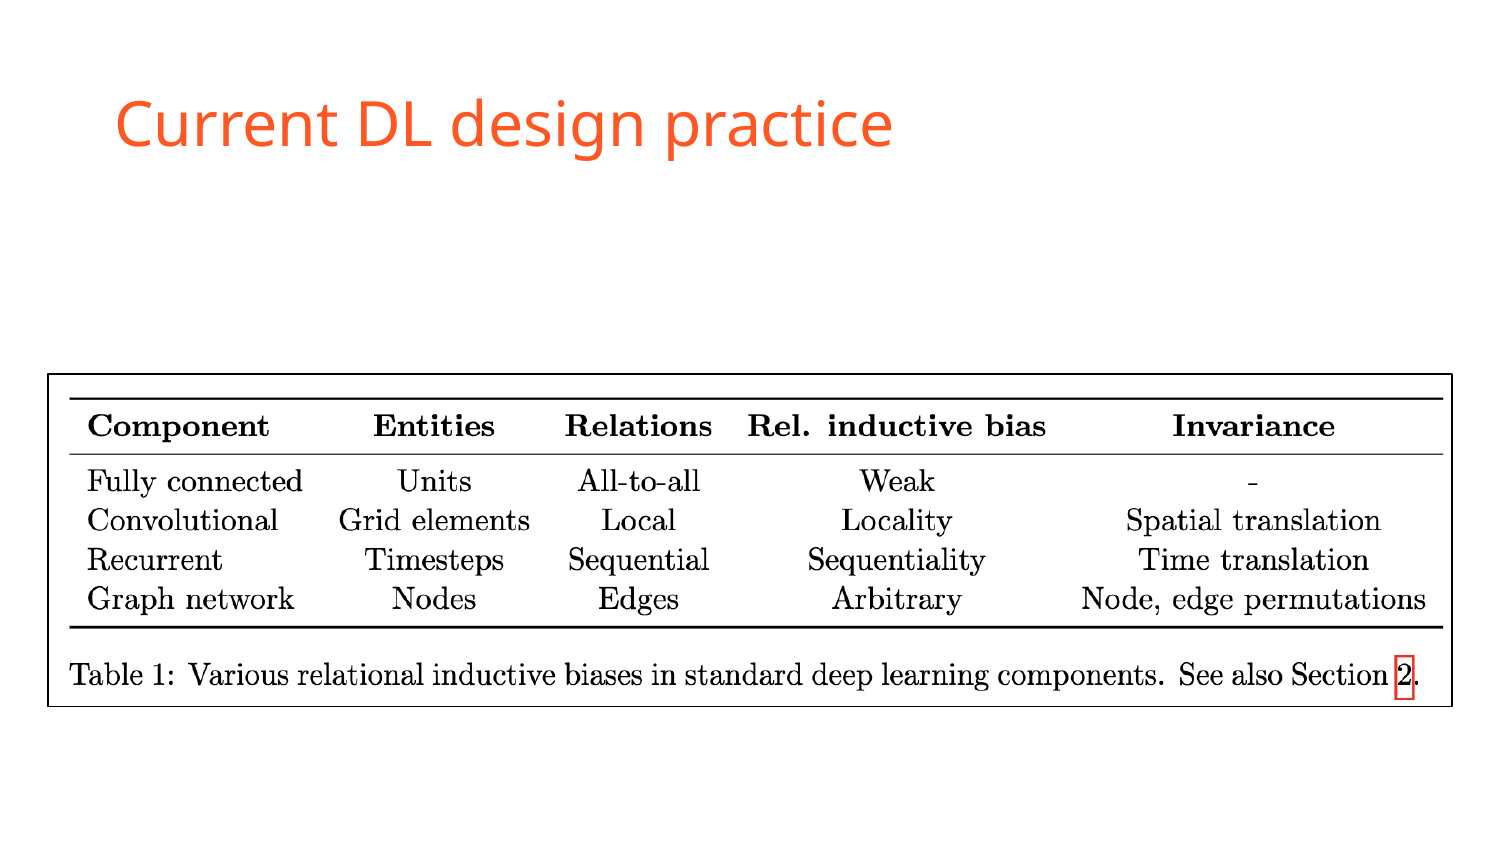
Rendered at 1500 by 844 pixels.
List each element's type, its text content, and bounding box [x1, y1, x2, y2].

picture [48, 374, 1452, 707]
title Current DL design practice [103, 44, 1474, 208]
